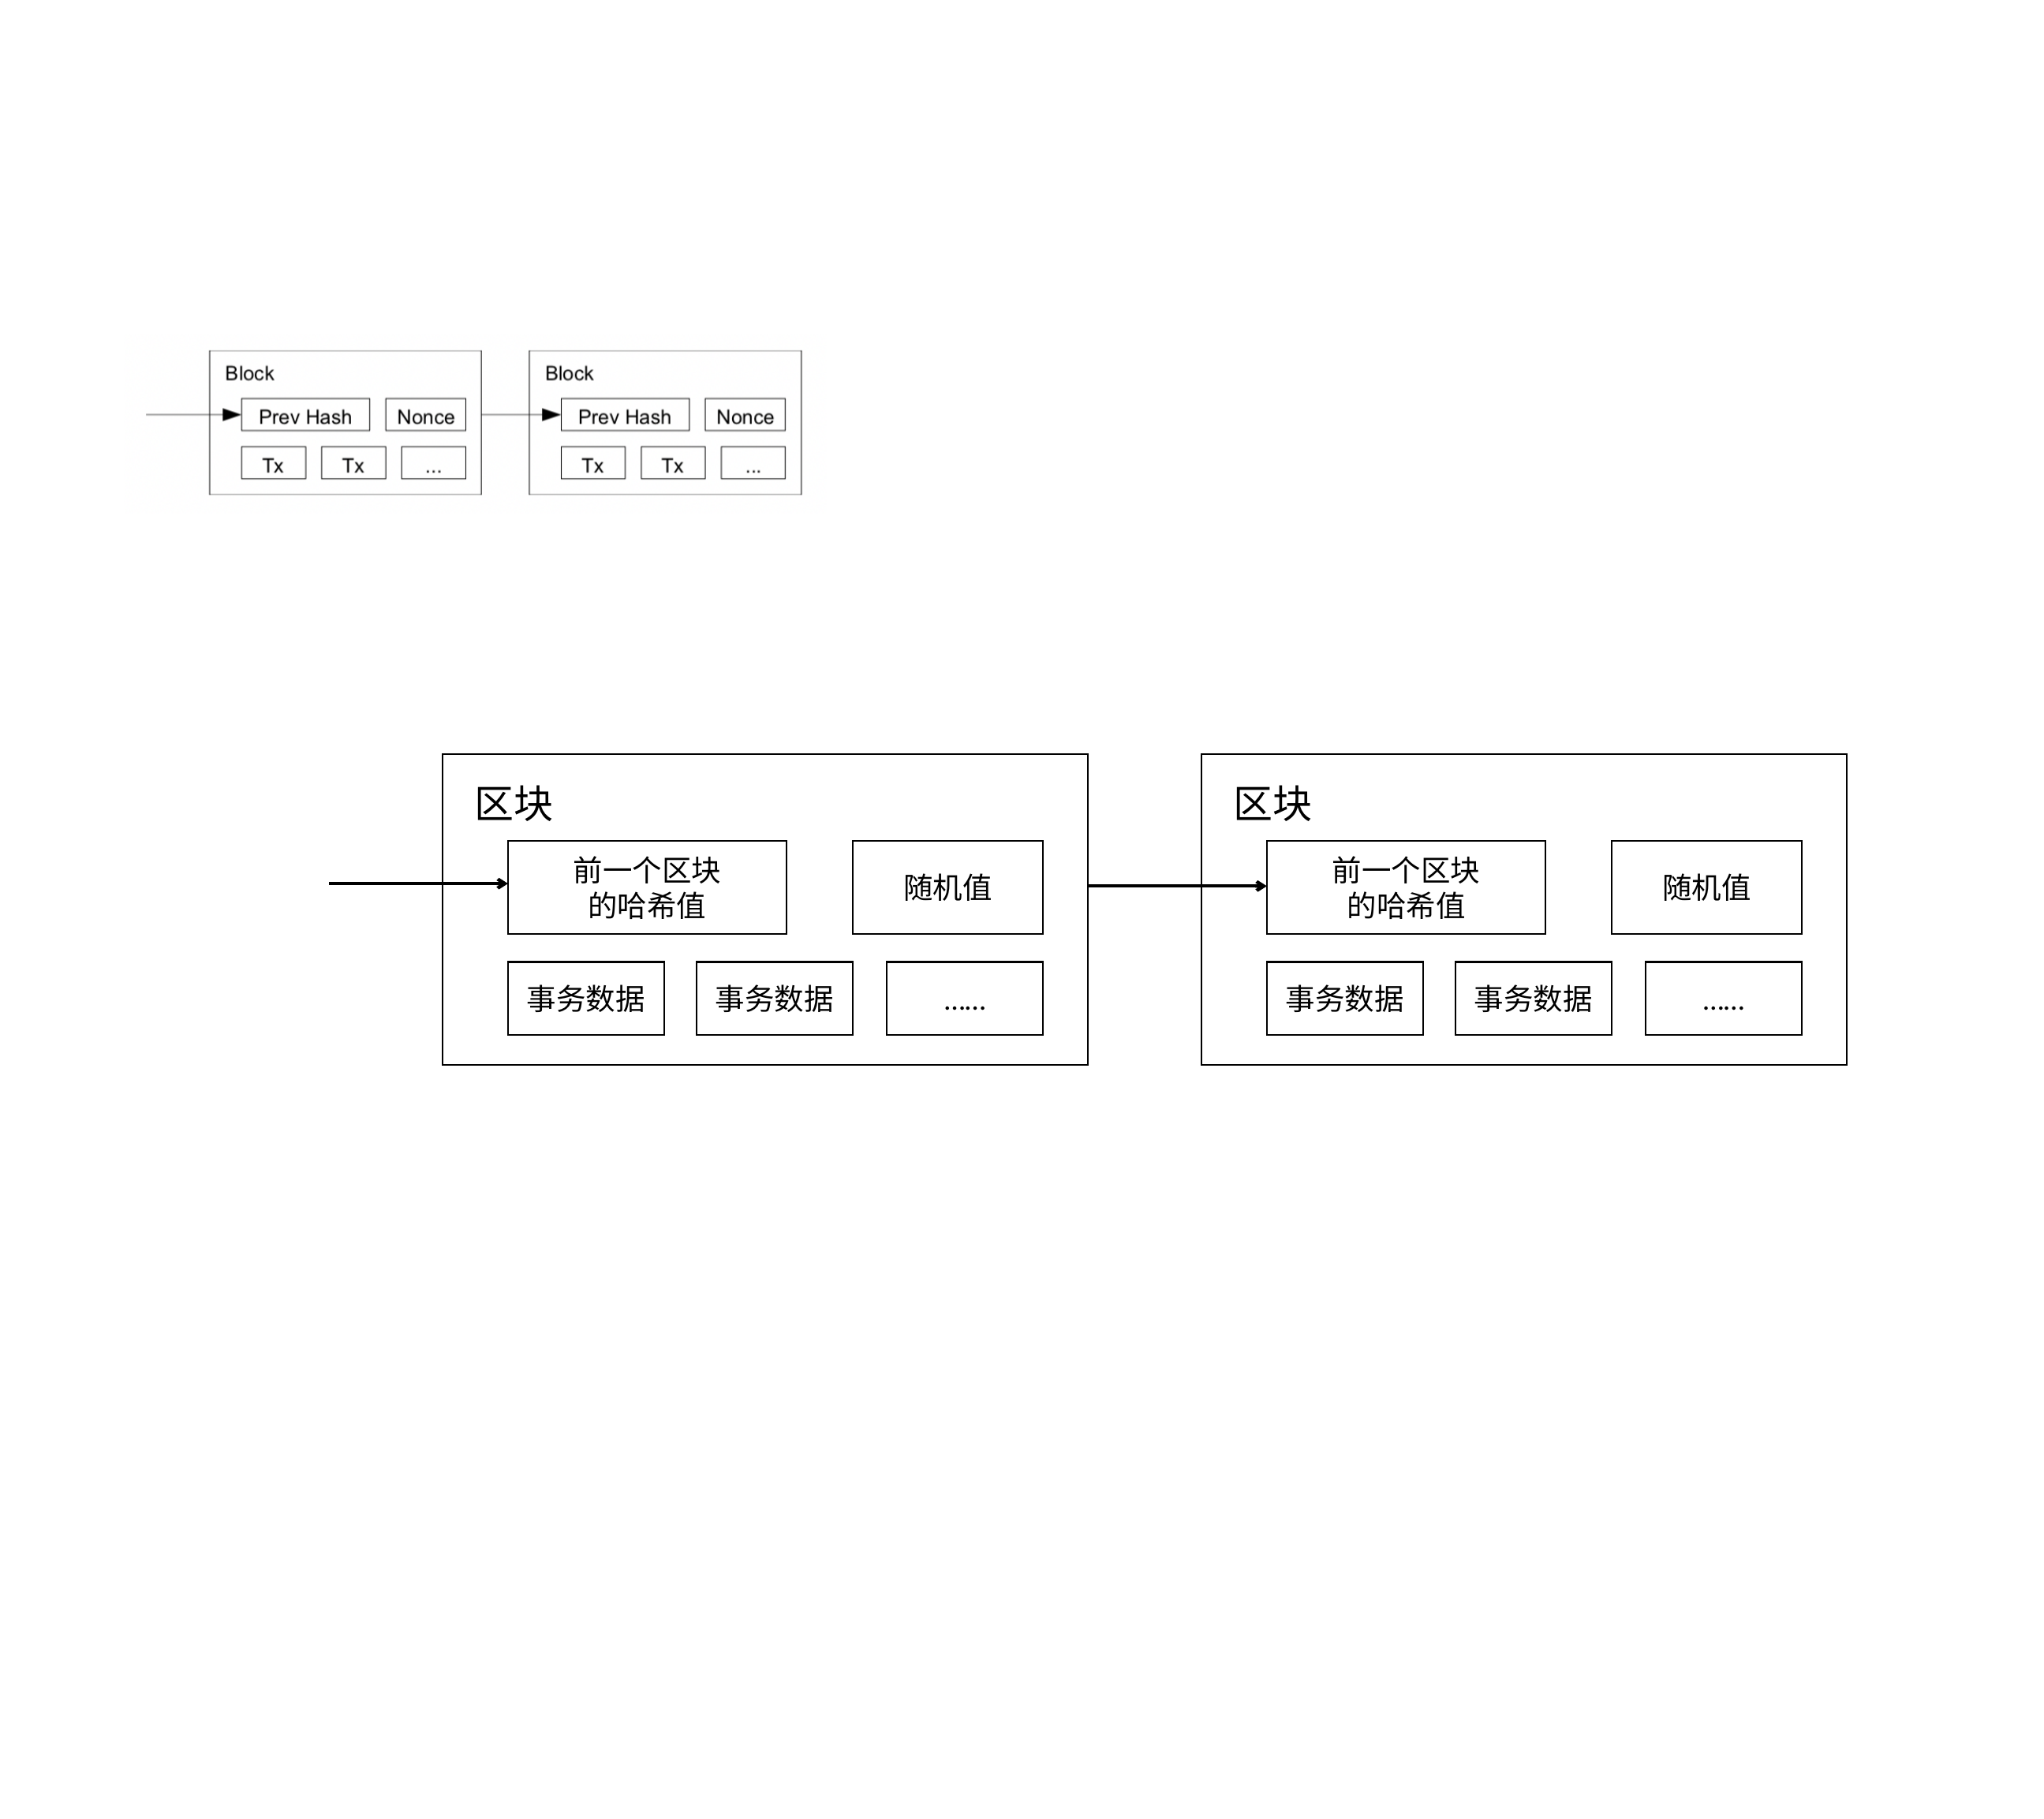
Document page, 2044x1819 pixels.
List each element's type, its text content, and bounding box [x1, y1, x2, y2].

text_box 区块 [442, 753, 1089, 1066]
text_box 事务数据 [1266, 961, 1424, 1036]
text_box 事务数据 [507, 961, 665, 1036]
text_box …… [1645, 961, 1803, 1036]
text_box 随机值 [852, 840, 1044, 935]
text_box 前一个区块 的哈希值 [1266, 840, 1546, 935]
text_box 区块 [1201, 753, 1848, 1066]
text_box 事务数据 [696, 961, 854, 1036]
text_box …… [886, 961, 1044, 1036]
picture [124, 334, 827, 514]
text_box 前一个区块 的哈希值 [507, 840, 787, 935]
text_box 事务数据 [1455, 961, 1612, 1036]
text_box 随机值 [1611, 840, 1803, 935]
